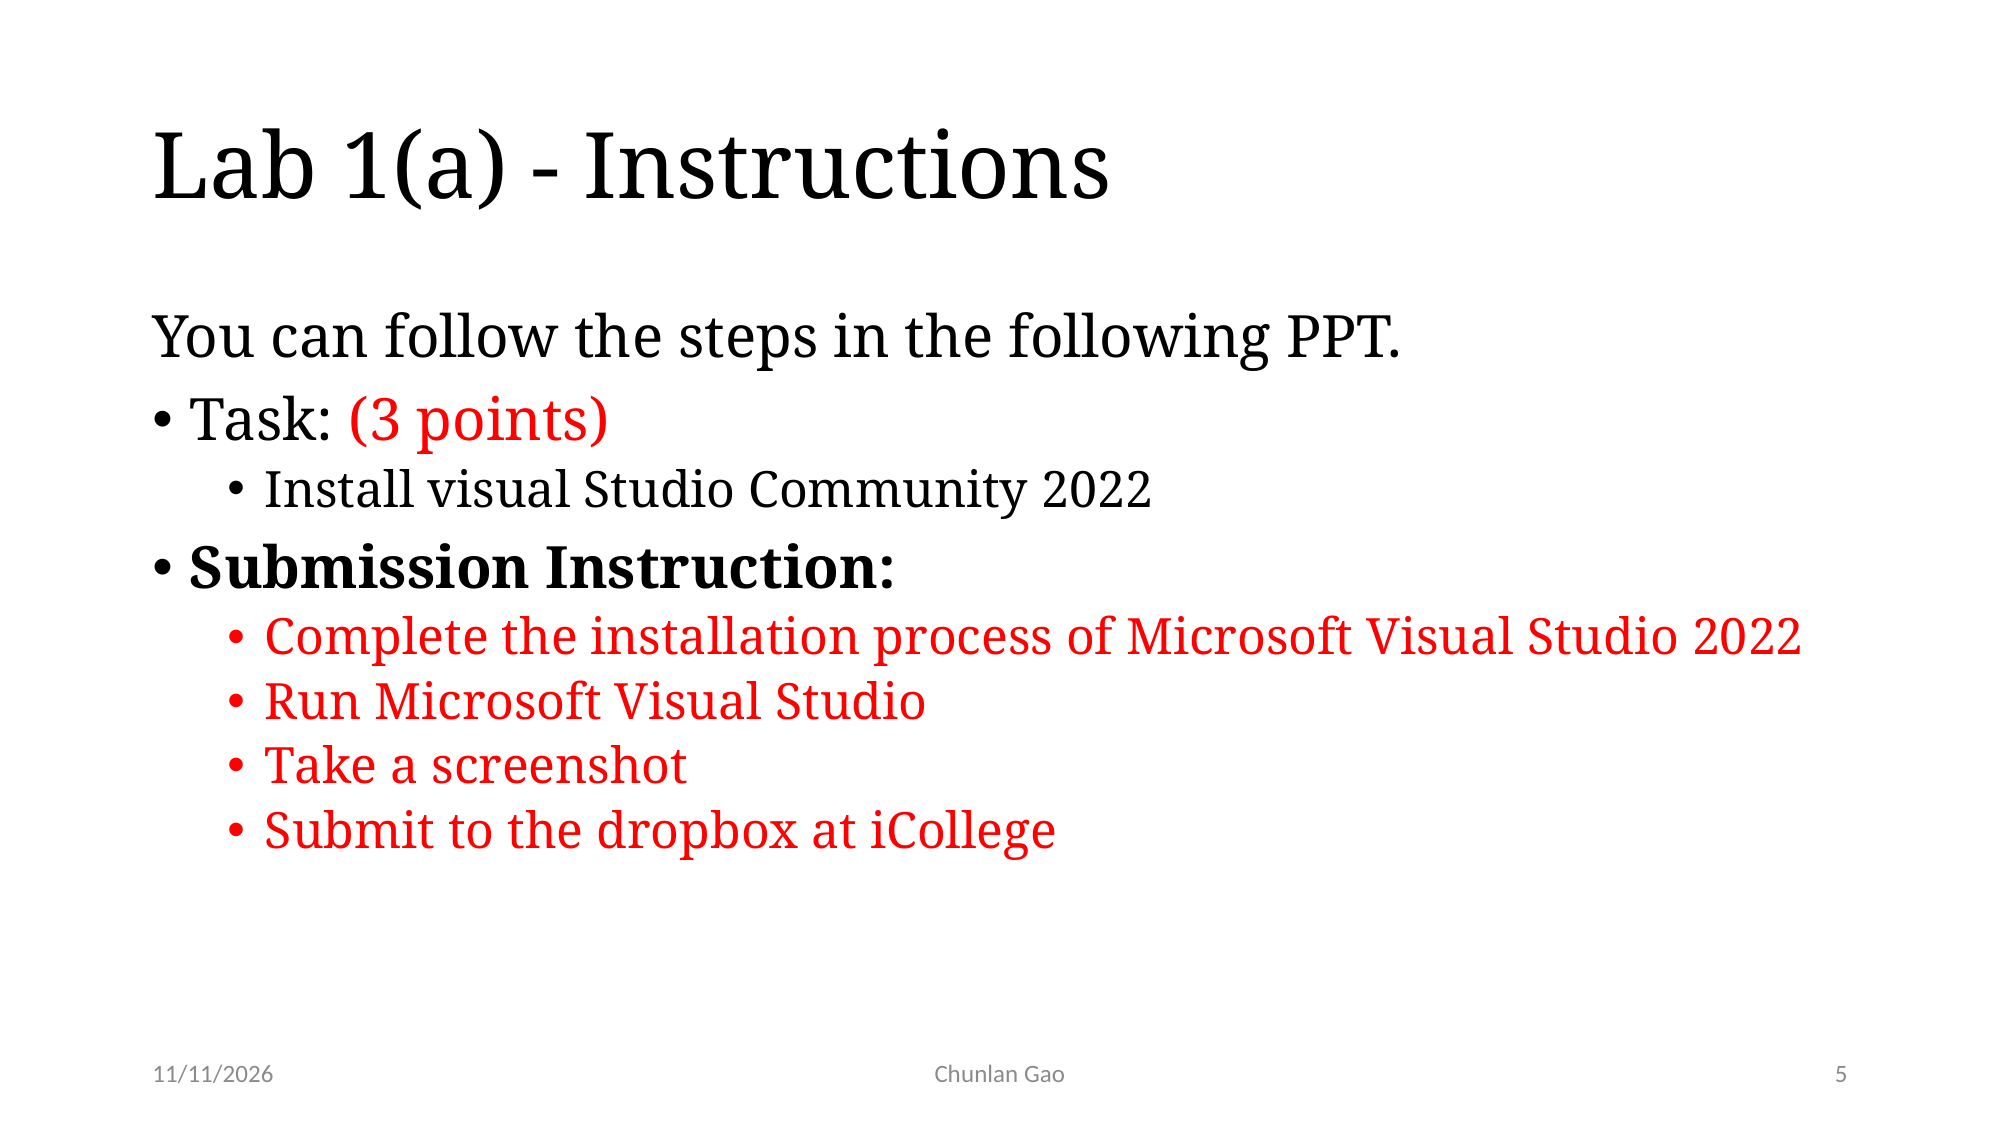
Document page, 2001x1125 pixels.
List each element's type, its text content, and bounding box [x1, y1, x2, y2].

slide_number 5 [1412, 1042, 1863, 1103]
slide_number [137, 1042, 588, 1103]
footer Chunlan Gao [662, 1042, 1338, 1103]
list You can follow the steps in the following PPT. Task: (3 points) Install visual Studio Community 2022 Submission Instruction: Complete the installation process of Microsoft Visual Studio 2022 Run Microsoft Visual Studio Take a screenshot Submit to the dropbox at iCollege [137, 299, 1863, 1014]
title Lab 1(a) - Instructions [137, 59, 1863, 278]
